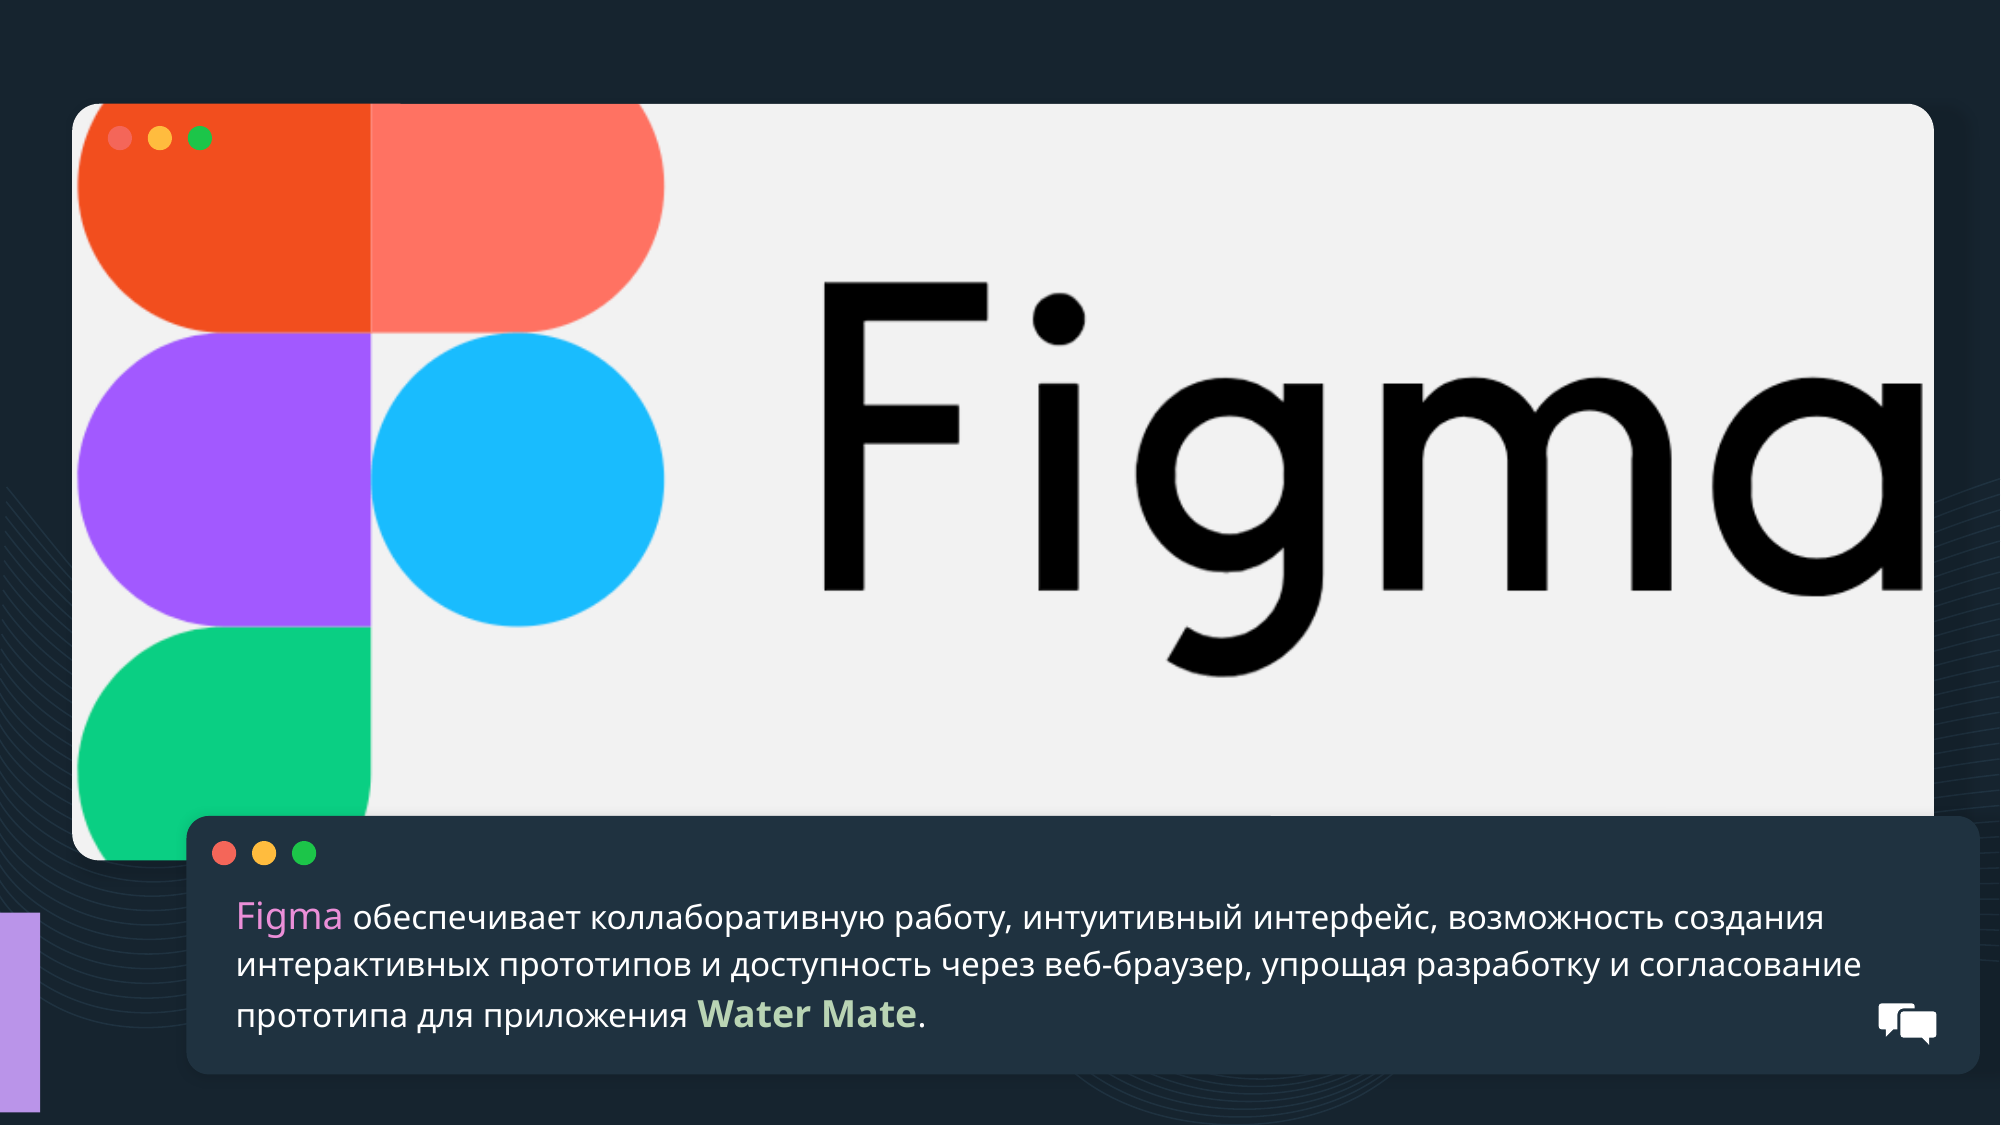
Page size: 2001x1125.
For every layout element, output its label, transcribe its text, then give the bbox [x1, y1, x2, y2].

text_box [211, 840, 317, 866]
picture [71, 103, 1935, 861]
text_box [186, 816, 1980, 1075]
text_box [107, 125, 213, 151]
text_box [1878, 1003, 1937, 1046]
list Figma обеспечивает коллаборативную работу, интуитивный интерфейс, возможность создания интерактивных прототипов и доступность через веб-браузер, упрощая разработку и согласование прототипа для приложения Water Mate. [215, 865, 1951, 1026]
text_box [0, 910, 42, 1115]
